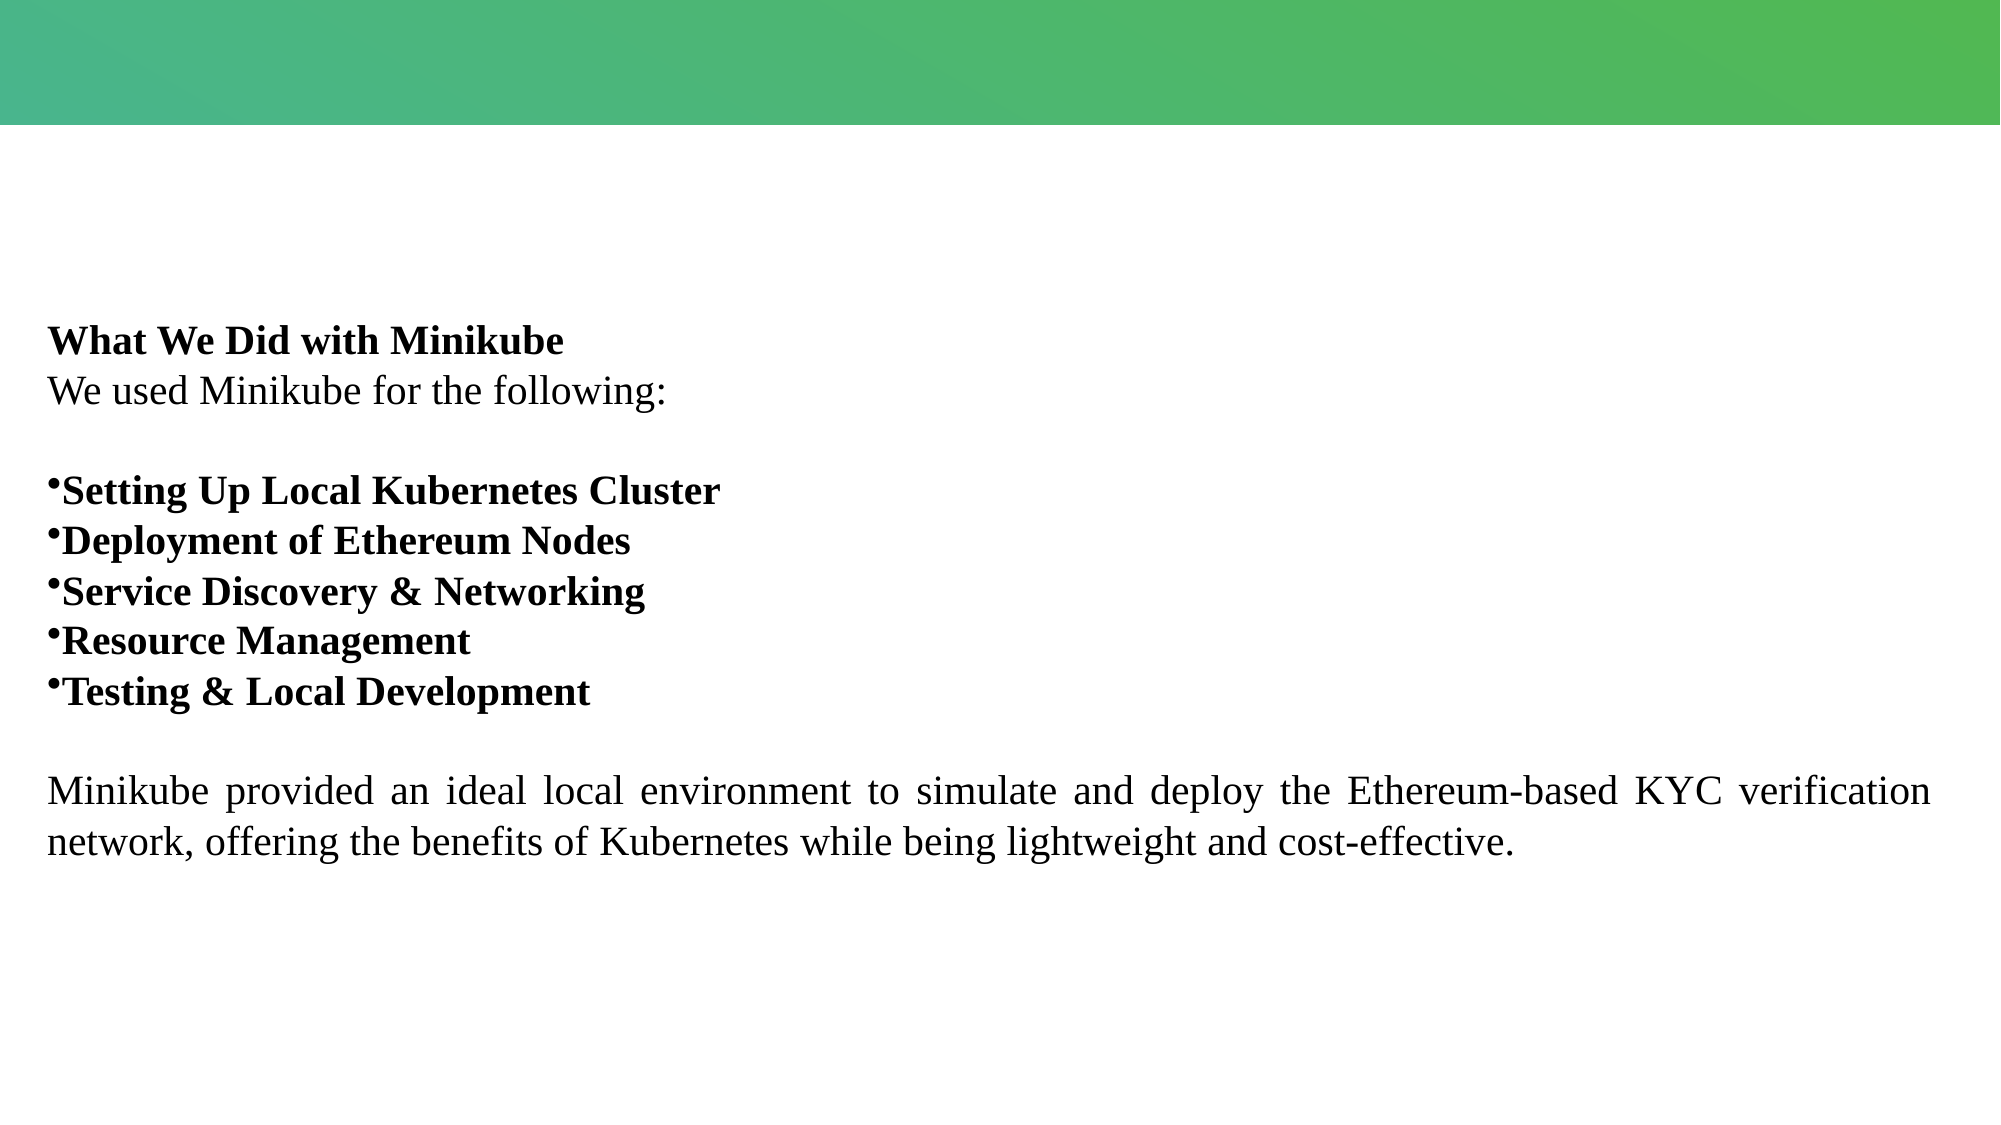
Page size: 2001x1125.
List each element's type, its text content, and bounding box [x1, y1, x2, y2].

text_box What We Did with Minikube We used Minikube for the following: Setting Up Local Kubernetes Cluster Deployment of Ethereum Nodes Service Discovery & Networking Resource Management Testing & Local Development Minikube provided an ideal local environment to simulate and deploy the Ethereum-based KYC verification network, offering the benefits of Kubernetes while being lightweight and cost-effective. [32, 305, 1949, 921]
